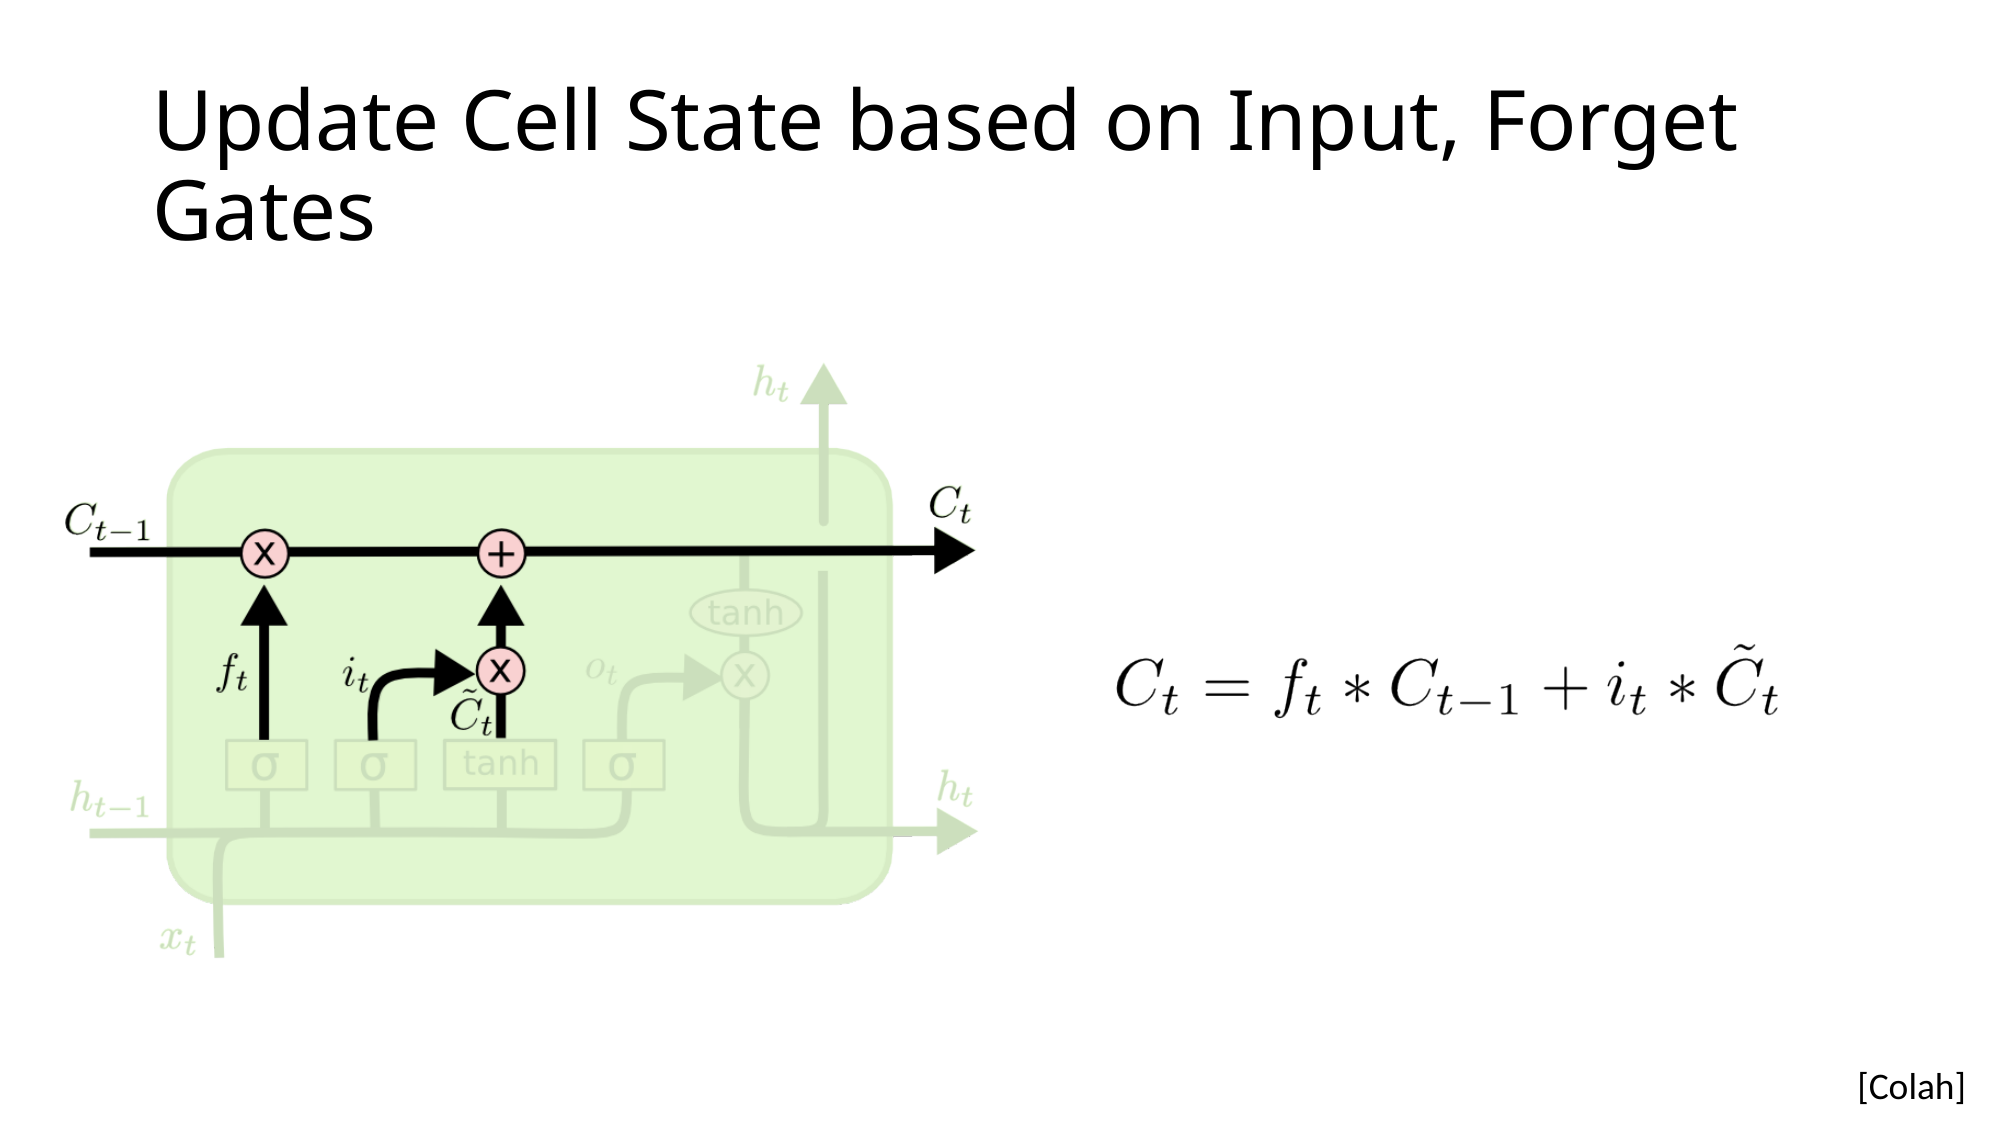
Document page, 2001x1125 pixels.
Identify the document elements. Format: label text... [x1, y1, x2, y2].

picture [41, 347, 2000, 966]
text_box [Colah] [1842, 1054, 1982, 1115]
title Update Cell State based on Input, Forget Gates [137, 59, 1863, 278]
